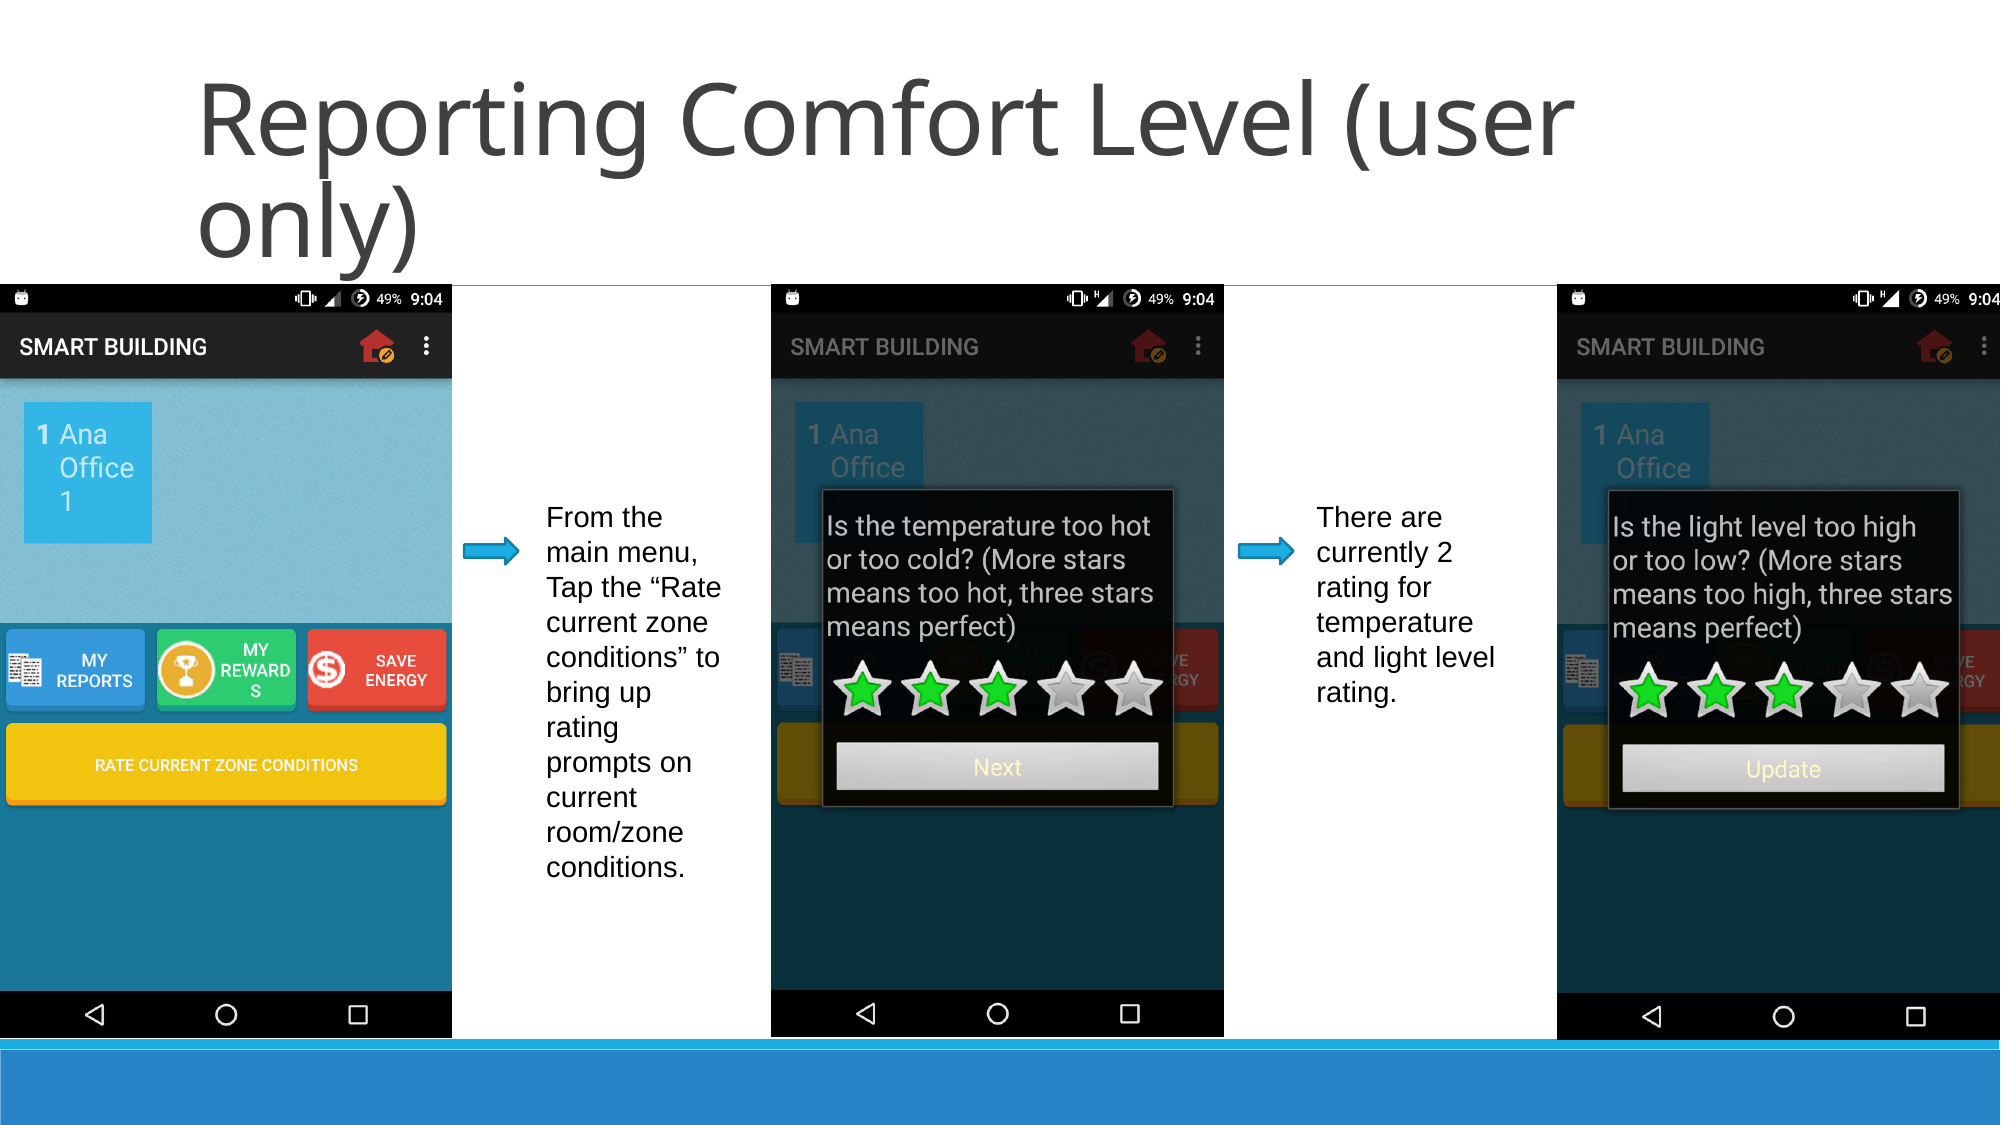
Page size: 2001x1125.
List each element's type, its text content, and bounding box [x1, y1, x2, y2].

title Reporting Comfort Level (user only) [180, 47, 1830, 285]
picture [1556, 284, 2000, 1040]
text_box [462, 536, 520, 566]
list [0, 284, 452, 1038]
text_box There are currently 2 rating for temperature and light level rating. [1301, 490, 1518, 716]
text_box From the main menu, Tap the “Rate current zone conditions” to bring up rating prompts on current room/zone conditions. [531, 490, 748, 891]
text_box [1237, 536, 1295, 566]
picture [771, 284, 1224, 1038]
